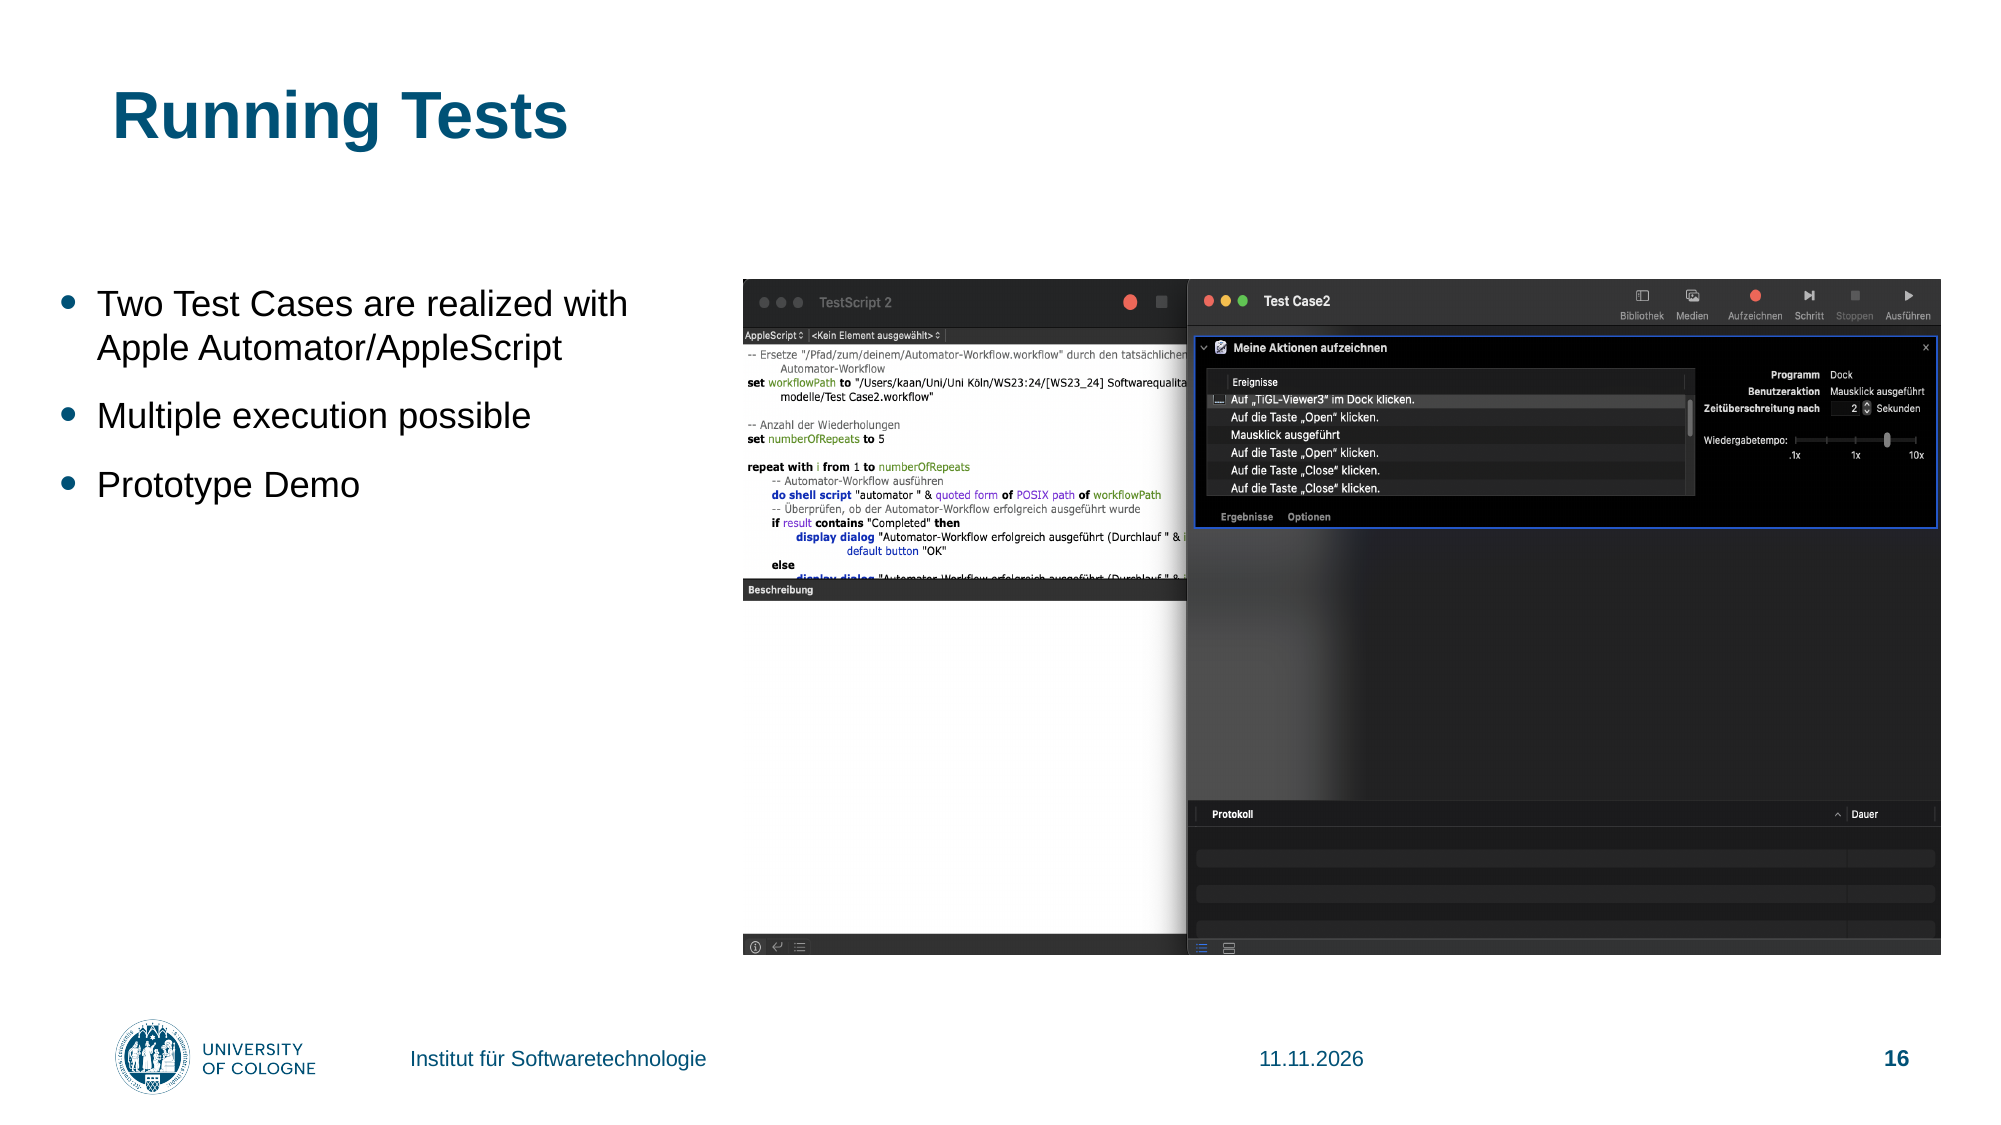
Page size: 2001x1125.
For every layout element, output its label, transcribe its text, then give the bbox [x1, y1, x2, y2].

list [743, 279, 1941, 955]
title Running Tests [112, 80, 1910, 280]
picture [102, 1007, 328, 1107]
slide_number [1259, 1037, 1459, 1078]
footer Institut für Softwaretechnologie [410, 1037, 1258, 1078]
text_box Two Test Cases are realized with Apple Automator/AppleScript Multiple execution possible Prototype Demo [59, 279, 691, 781]
slide_number 16 [1459, 1037, 1910, 1078]
